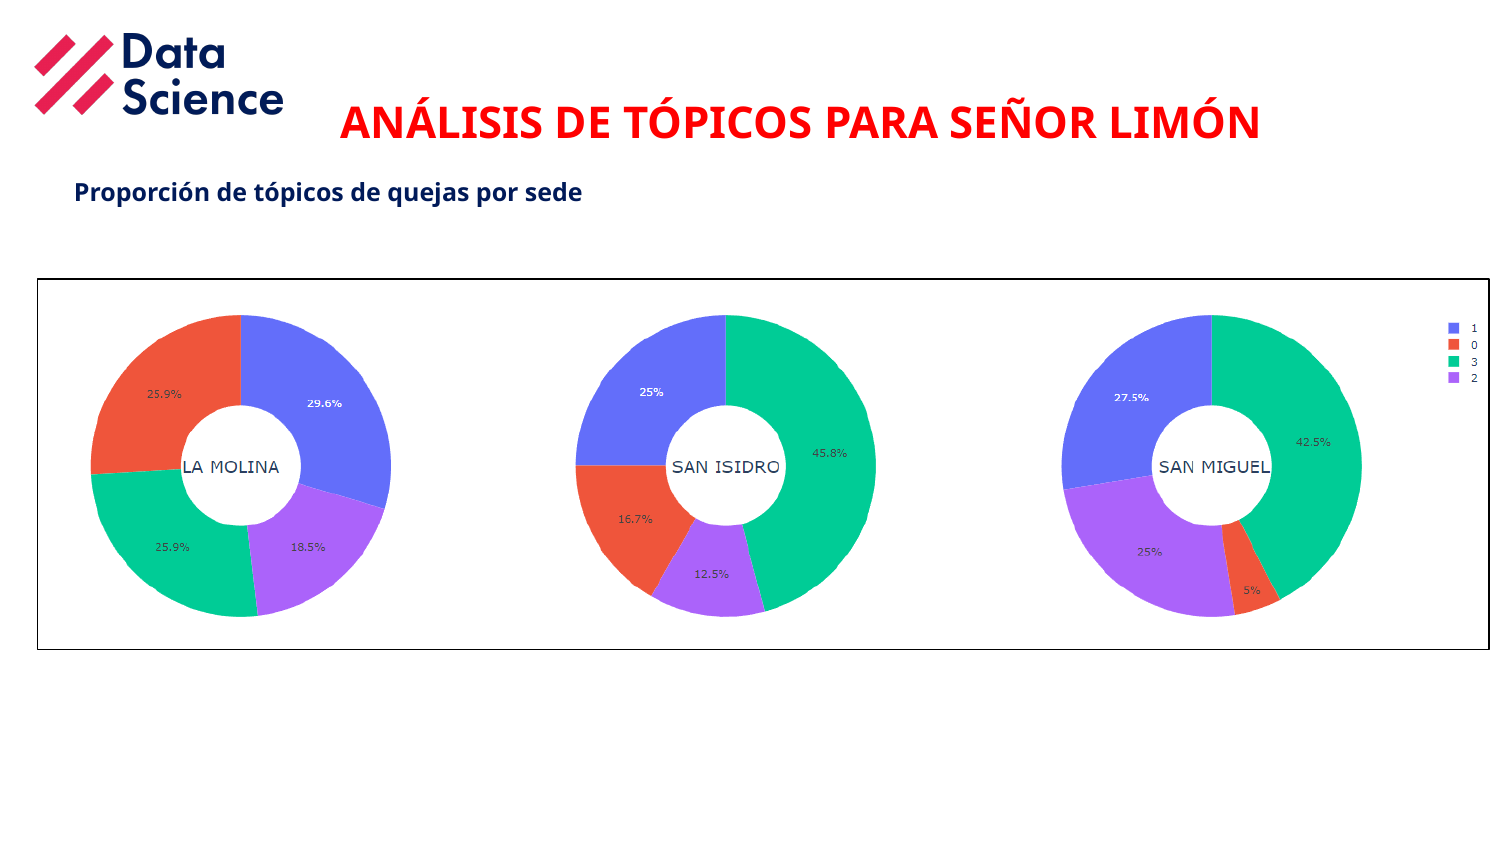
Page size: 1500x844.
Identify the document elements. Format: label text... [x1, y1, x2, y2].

text_box ANÁLISIS DE TÓPICOS PARA SEÑOR LIMÓN [329, 62, 1425, 117]
picture [38, 279, 1489, 650]
text_box Proporción de tópicos de quejas por sede [58, 161, 853, 222]
picture [34, 33, 283, 115]
